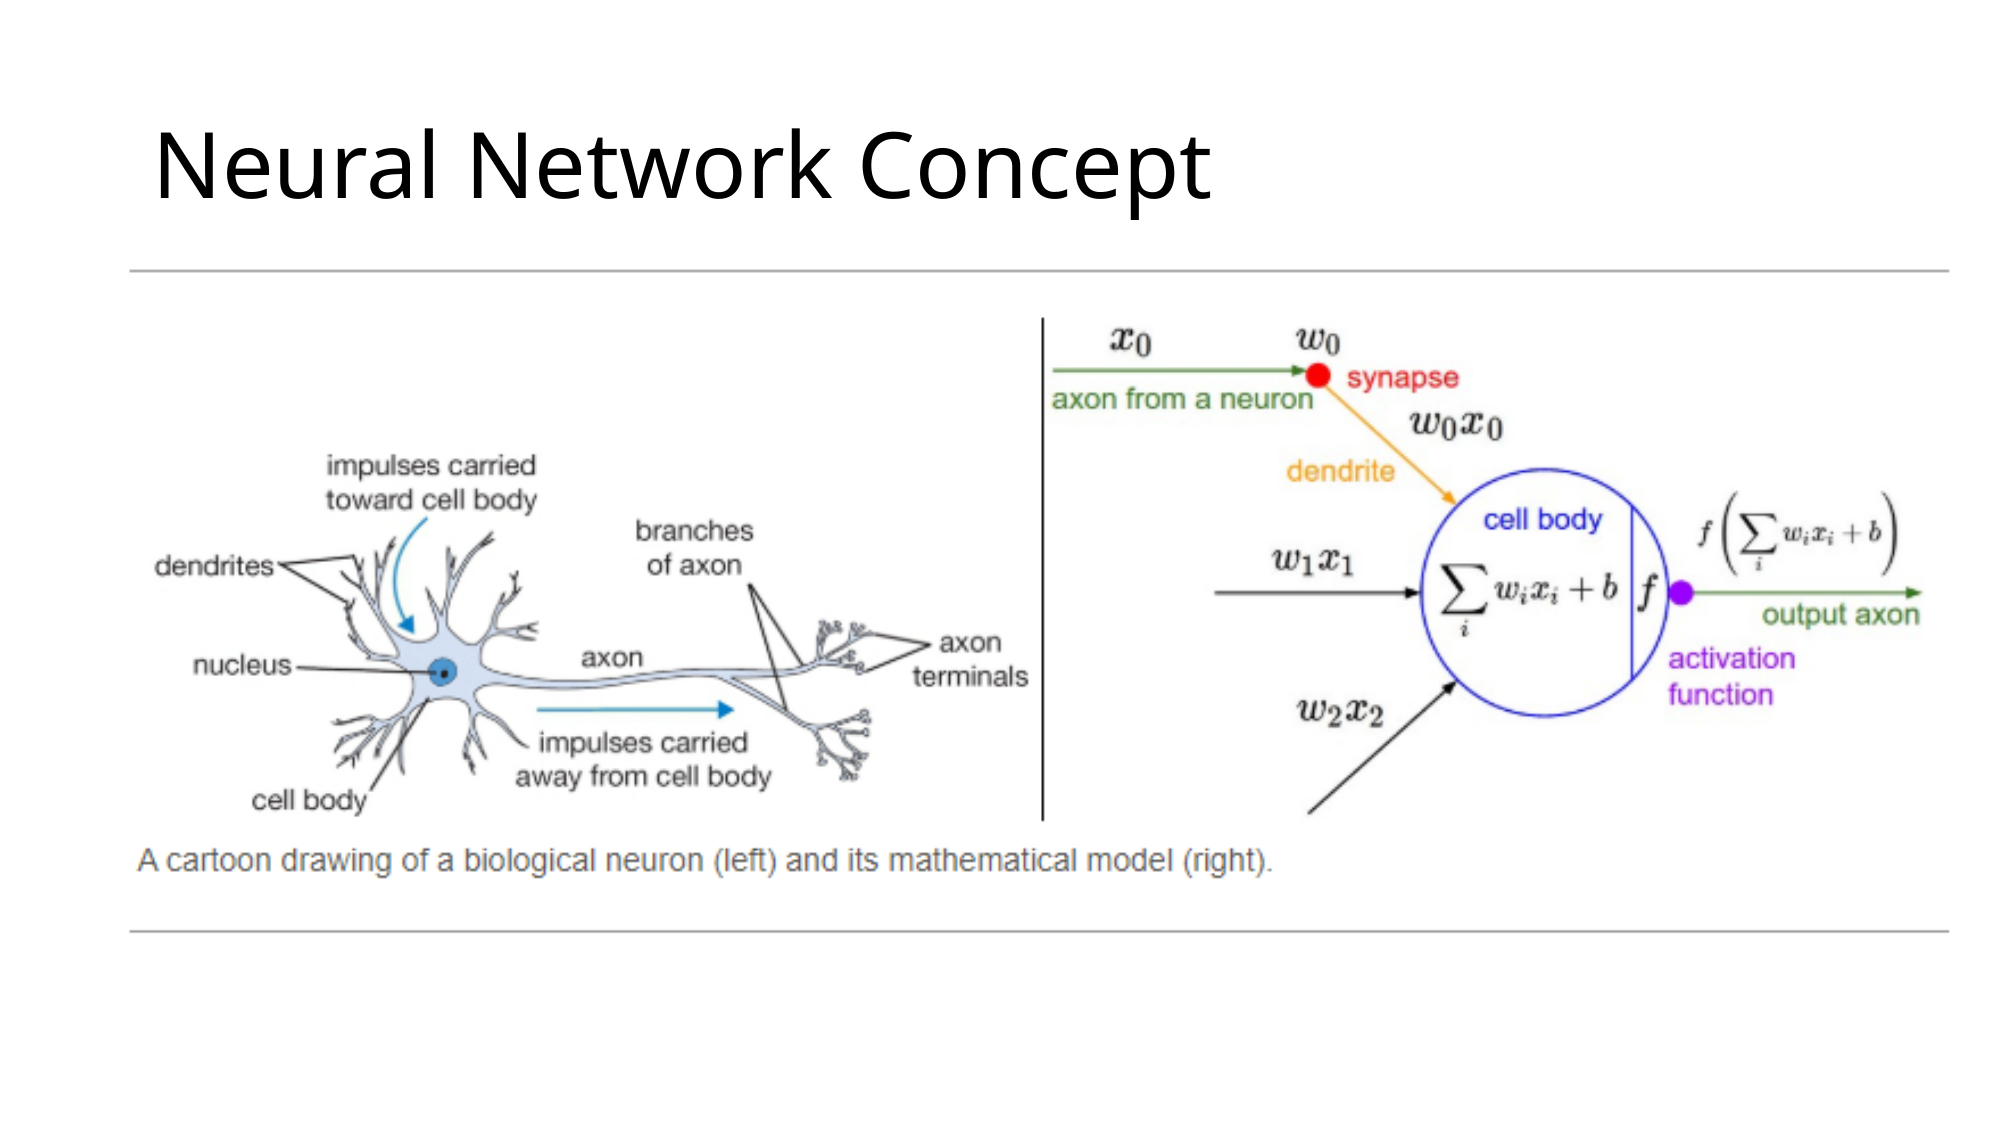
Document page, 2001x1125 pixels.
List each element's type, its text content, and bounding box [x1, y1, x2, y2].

title Neural Network Concept [137, 59, 1863, 250]
picture [112, 250, 1968, 956]
